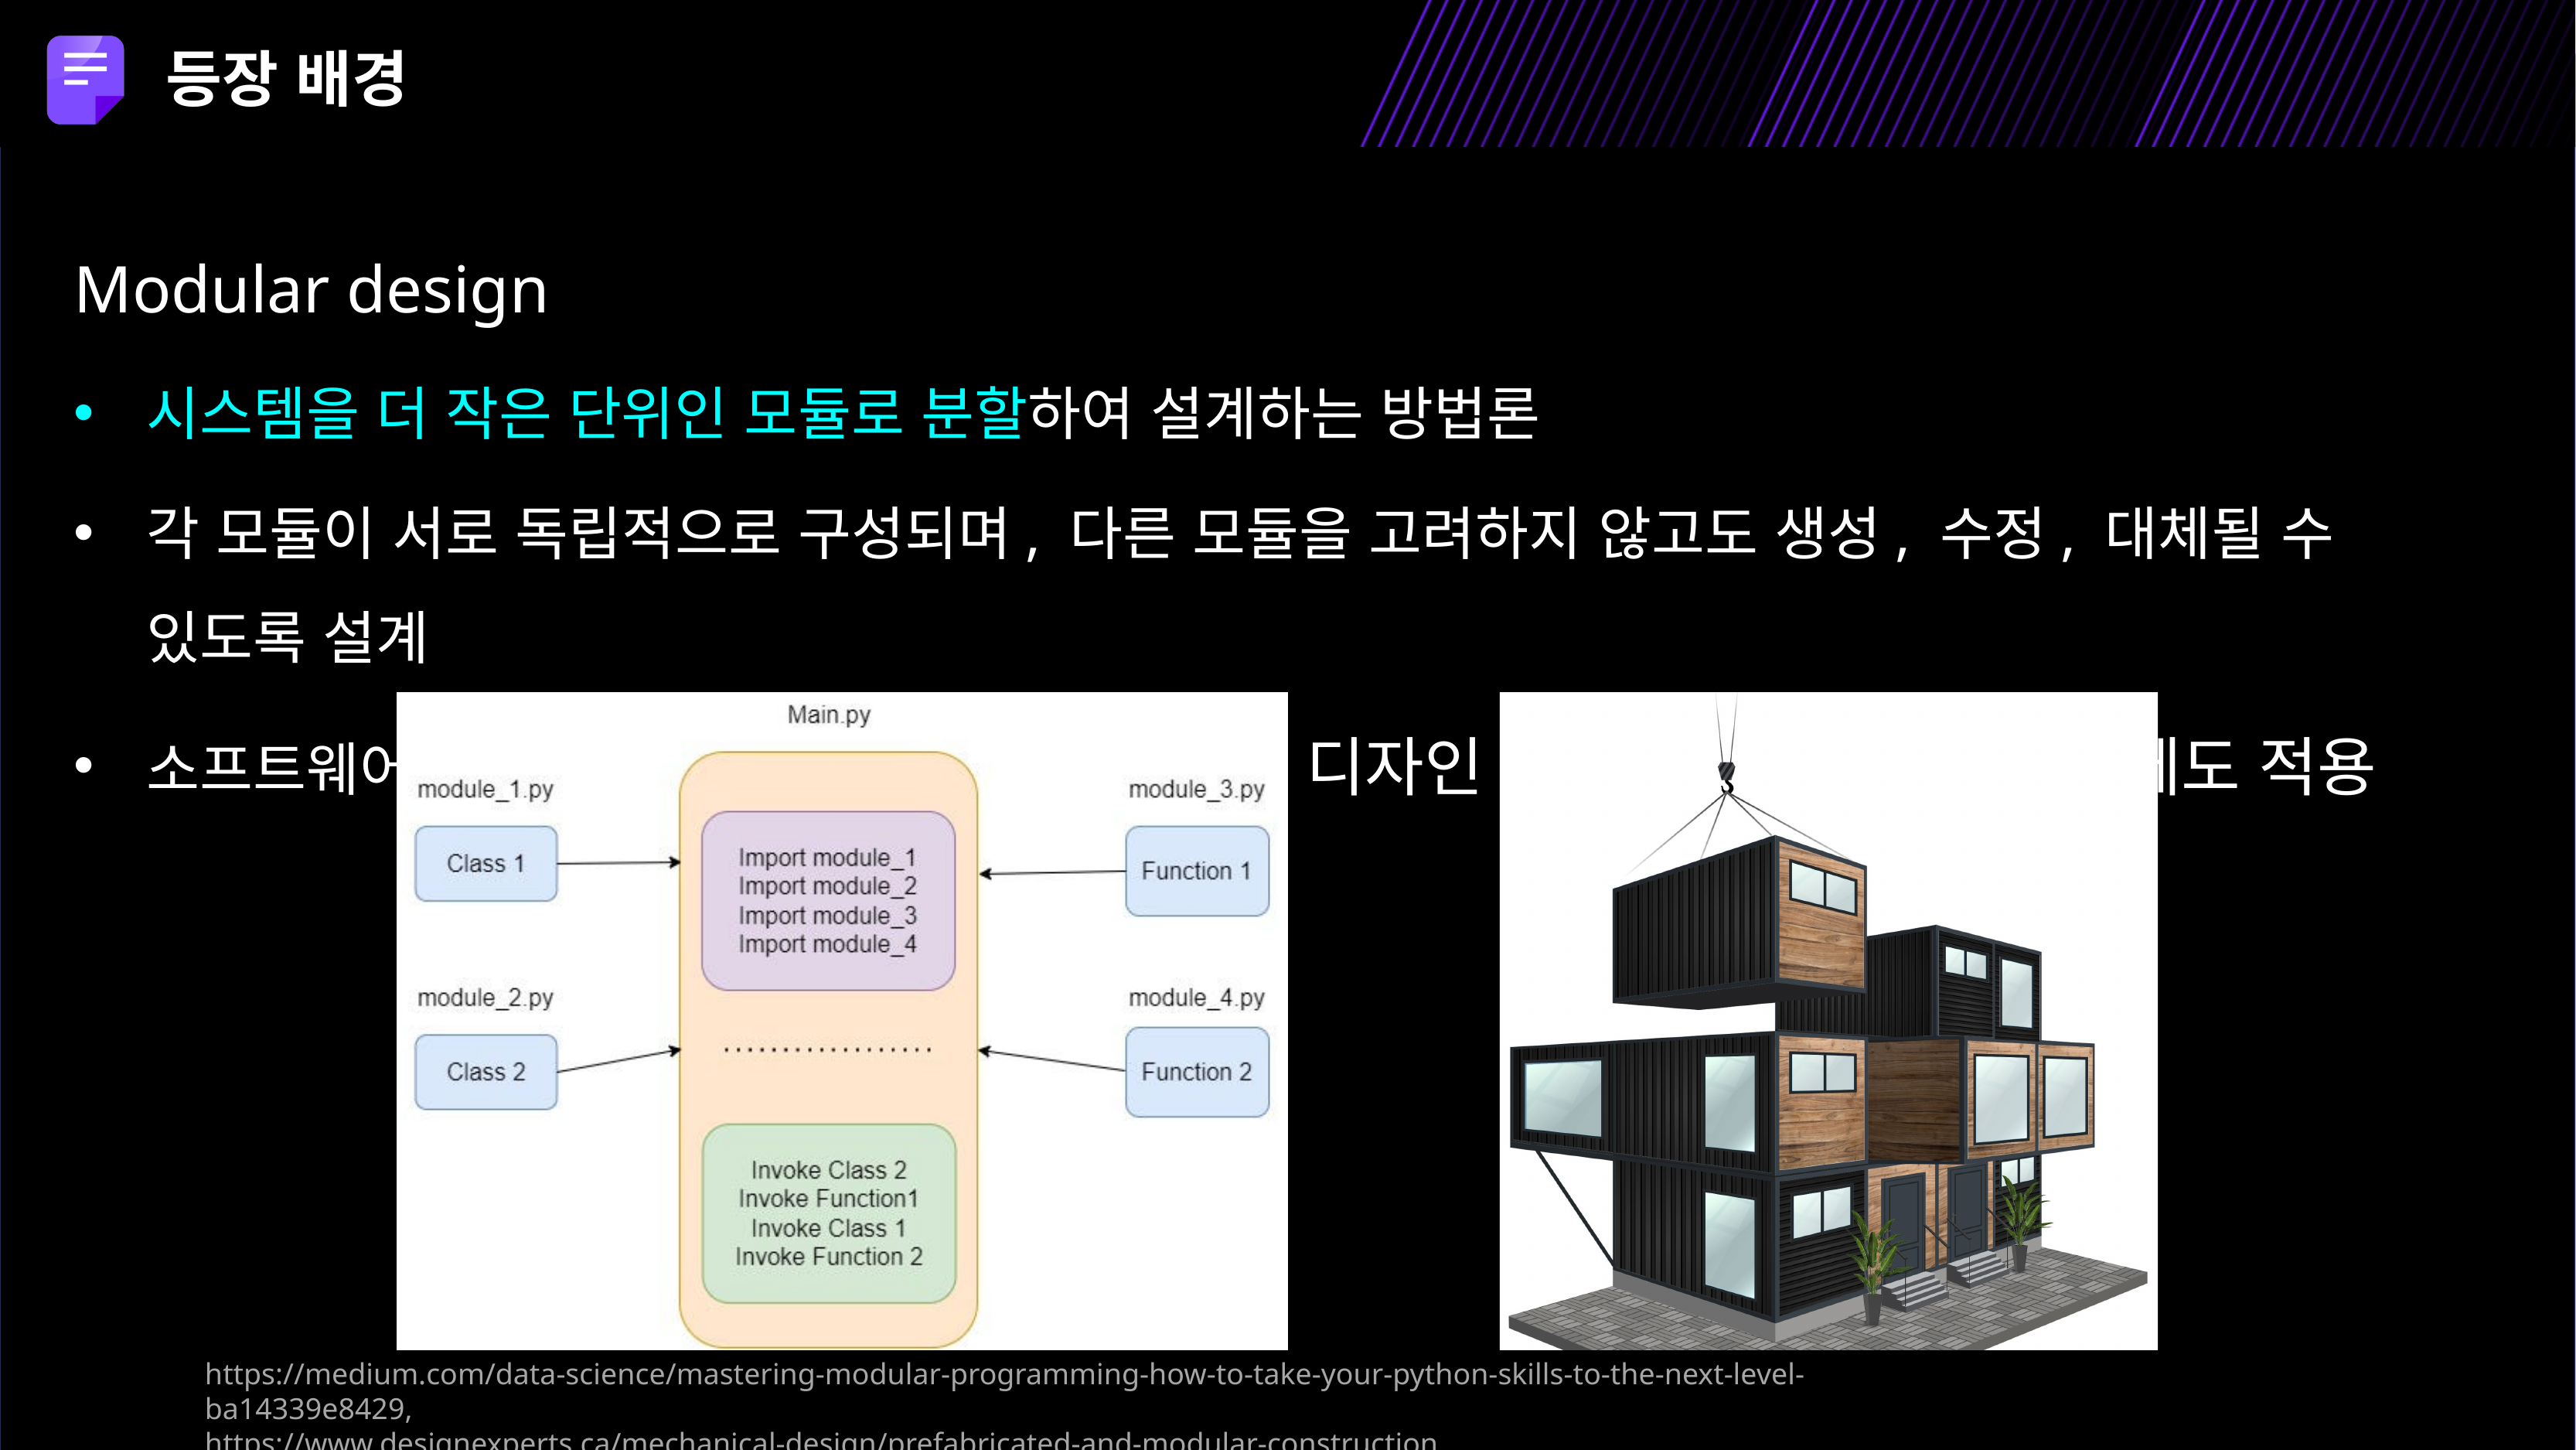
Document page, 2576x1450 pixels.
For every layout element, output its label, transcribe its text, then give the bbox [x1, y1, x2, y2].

picture [1499, 692, 2159, 1350]
list 등장 배경 [154, 43, 1367, 140]
picture [396, 692, 1288, 1350]
list Modular design 시스템을 더 작은 단위인 모듈로 분할하여 설계하는 방법론 각 모듈이 서로 독립적으로 구성되며, 다른 모듈을 고려하지 않고도 생성, 수정, 대체될 수 있도록 설계 소프트웨어 시스템 뿐만 아니라 기계 및 공정 디자인, 사무실, 주택 건설 시에도 적용 [62, 203, 2513, 1210]
list https://medium.com/data-science/mastering-modular-programming-how-to-take-your-python-skills-to-the-next-level-ba14339e8429, https://www.designexperts.ca/mechanical-design/prefabricated-and-modular-construction [193, 1349, 1940, 1407]
picture [0, 0, 2576, 147]
